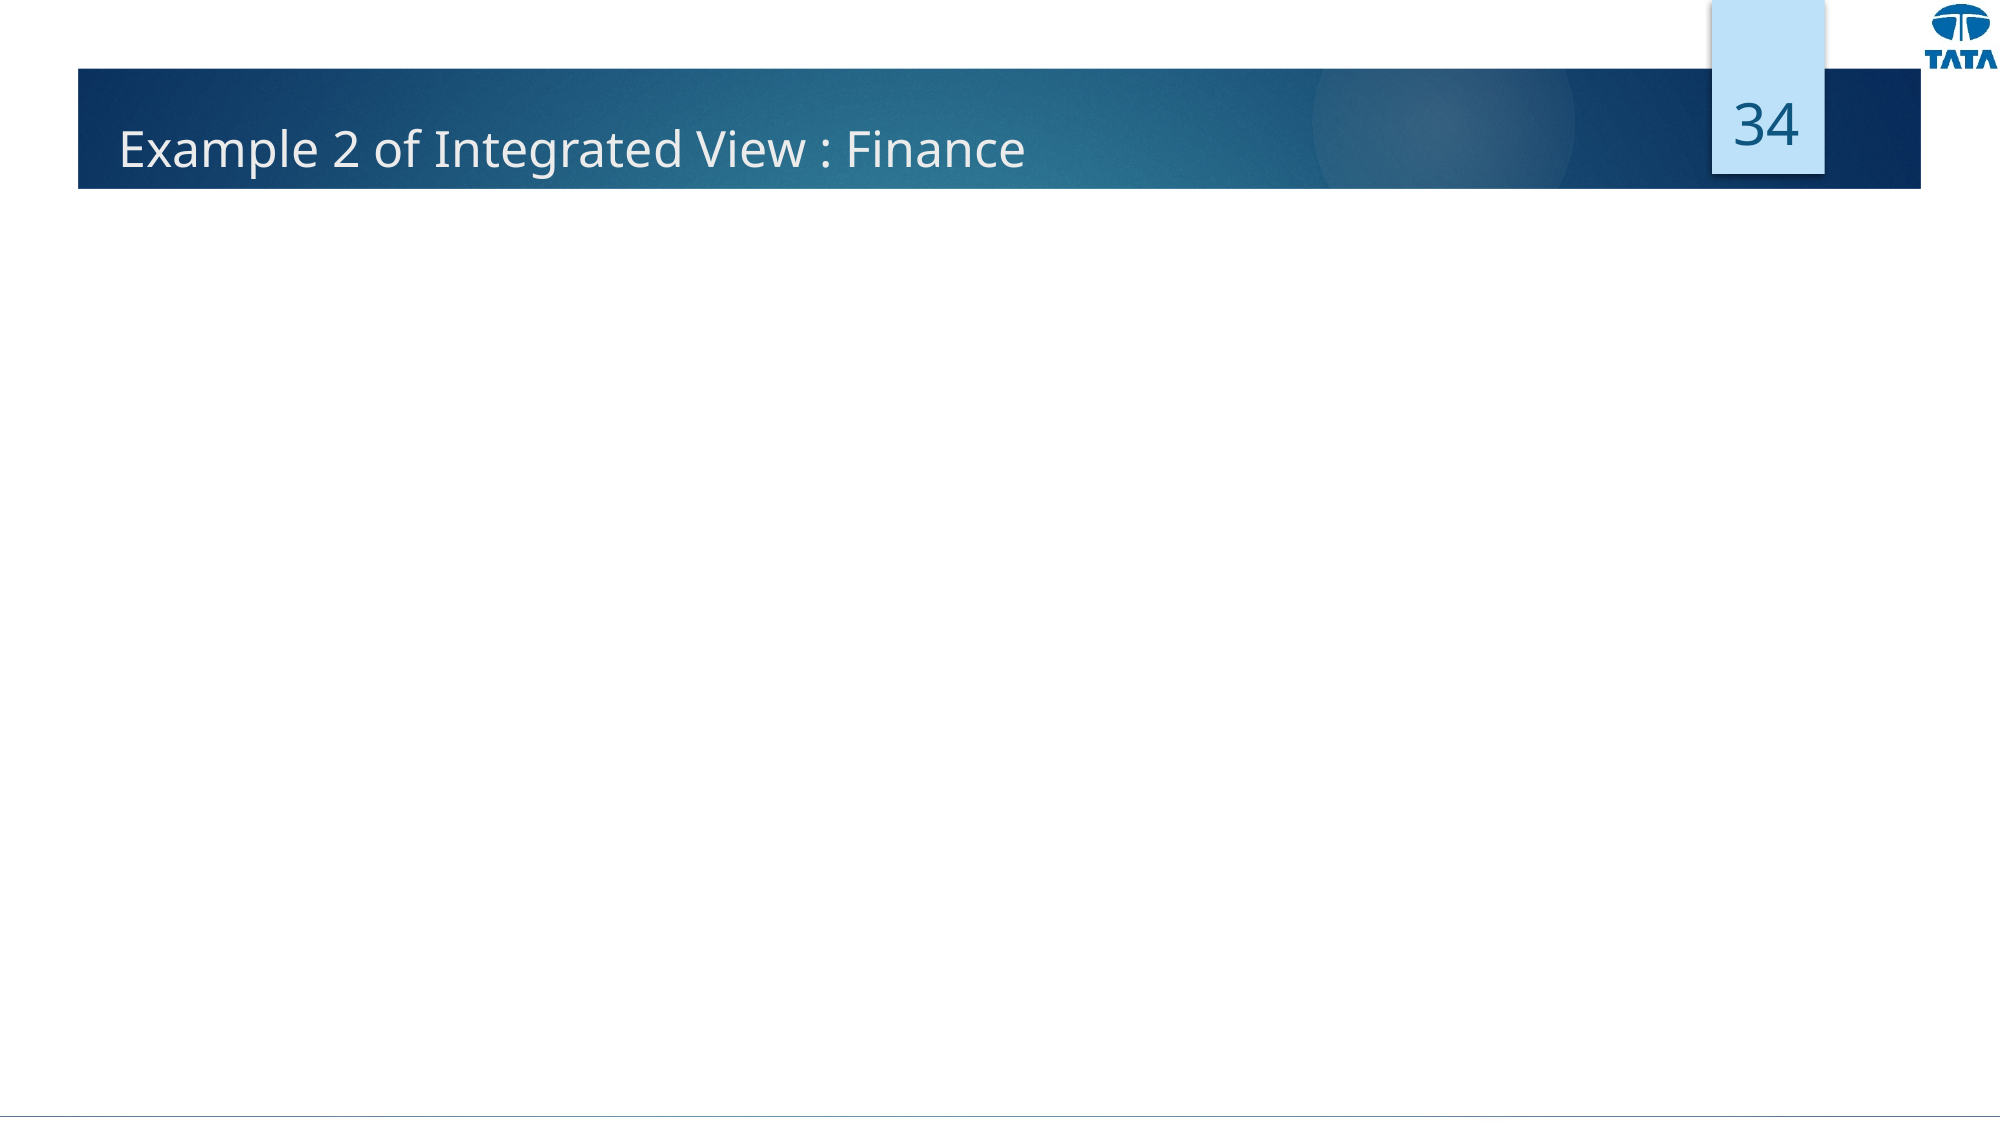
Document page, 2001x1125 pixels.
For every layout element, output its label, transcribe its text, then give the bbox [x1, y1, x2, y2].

title Example 2 of Integrated View : Finance [103, 88, 1709, 205]
picture [1921, 0, 2000, 74]
slide_number 34 [1698, 48, 1836, 175]
